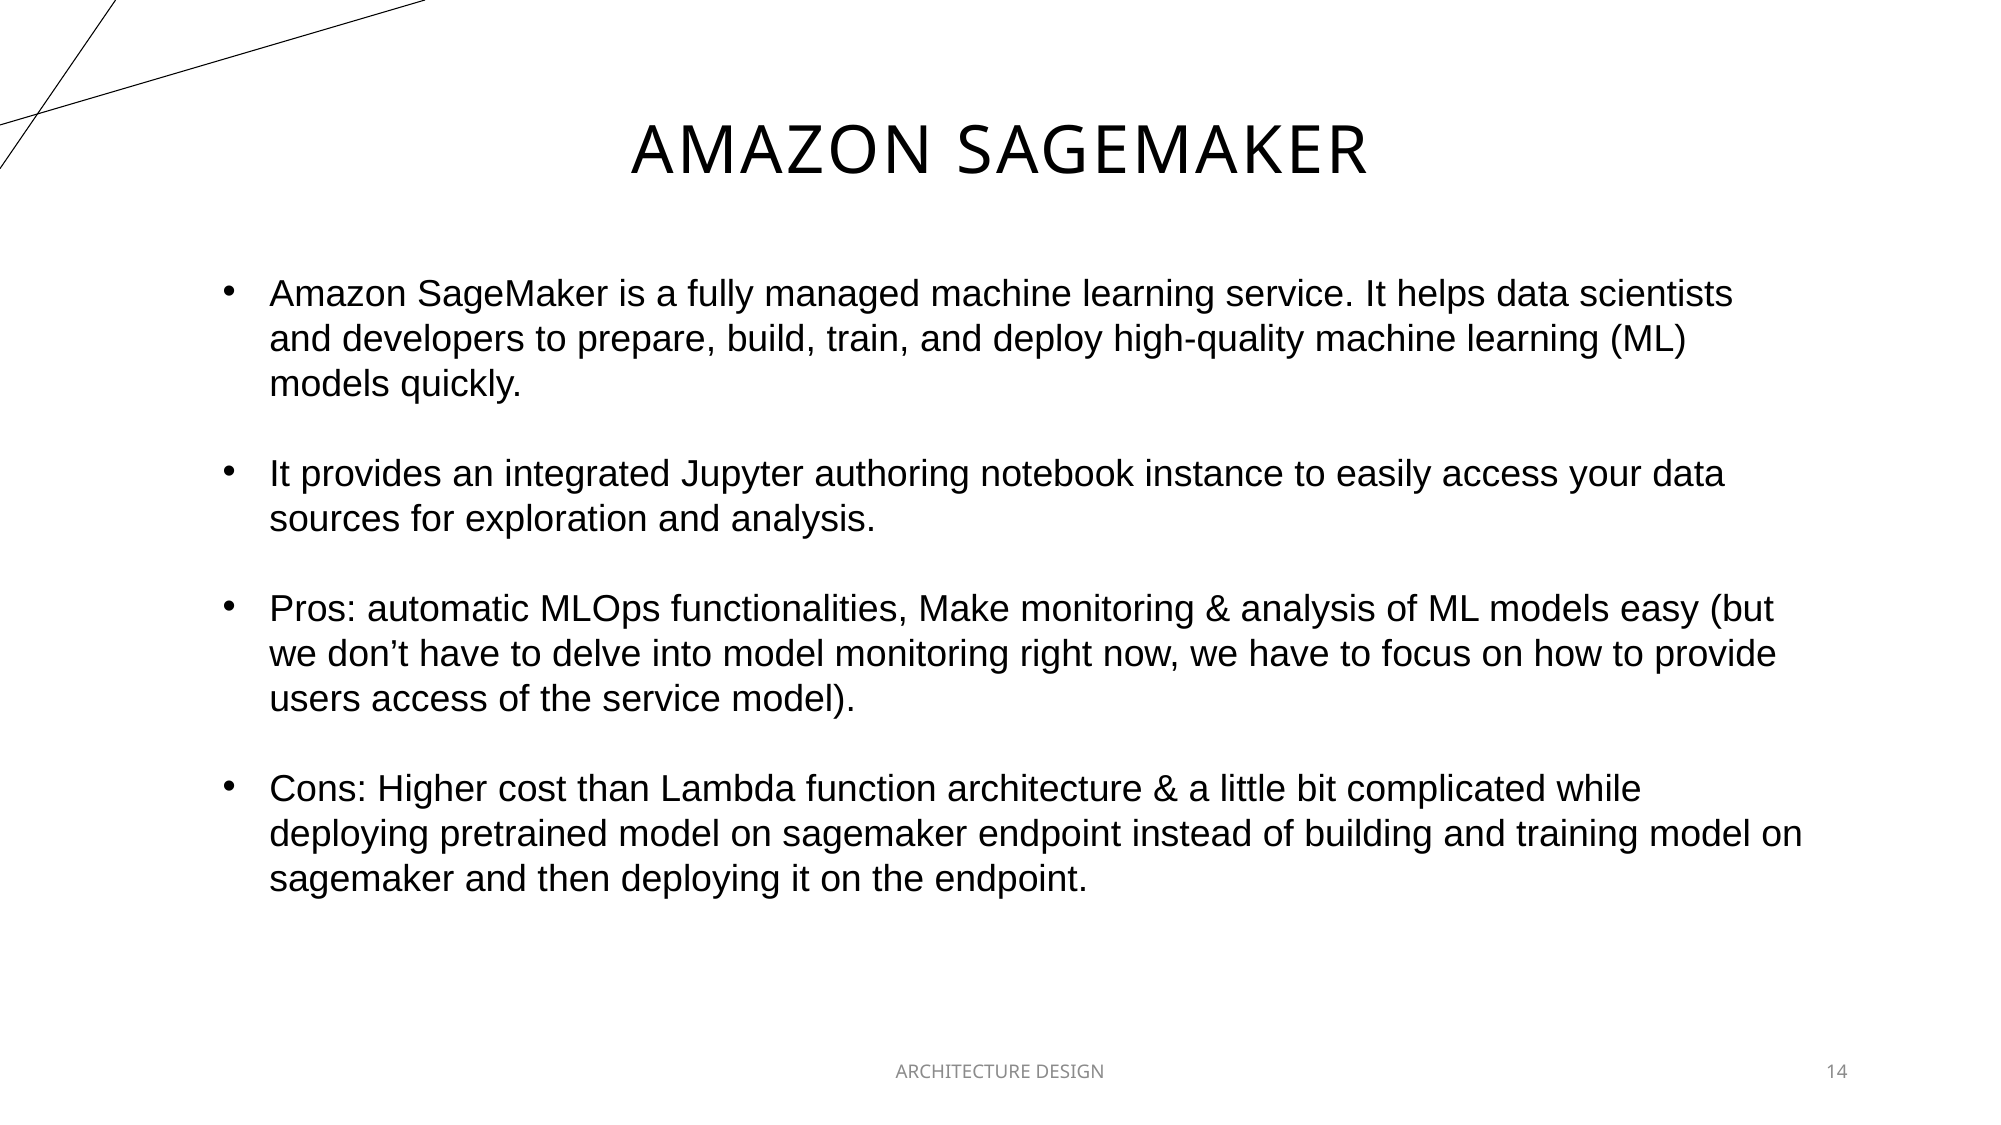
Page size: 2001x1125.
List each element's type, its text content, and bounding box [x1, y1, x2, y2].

title AMAZON SAGEMAKER [137, 43, 1863, 262]
slide_number 14 [1412, 1042, 1863, 1103]
footer ARCHITECTURE DESIGN [662, 1042, 1338, 1103]
text_box Amazon SageMaker is a fully managed machine learning service. It helps data scientists and developers to prepare, build, train, and deploy high-quality machine learning (ML) models quickly. It provides an integrated Jupyter authoring notebook instance to easily access your data sources for exploration and analysis. Pros: automatic MLOps functionalities, Make monitoring & analysis of ML models easy (but we don’t have to delve into model monitoring right now, we have to focus on how to provide users access of the service model). Cons: Higher cost than Lambda function architecture & a little bit complicated while deploying pretrained model on sagemaker endpoint instead of building and training model on sagemaker and then deploying it on the endpoint. [207, 261, 1821, 1036]
